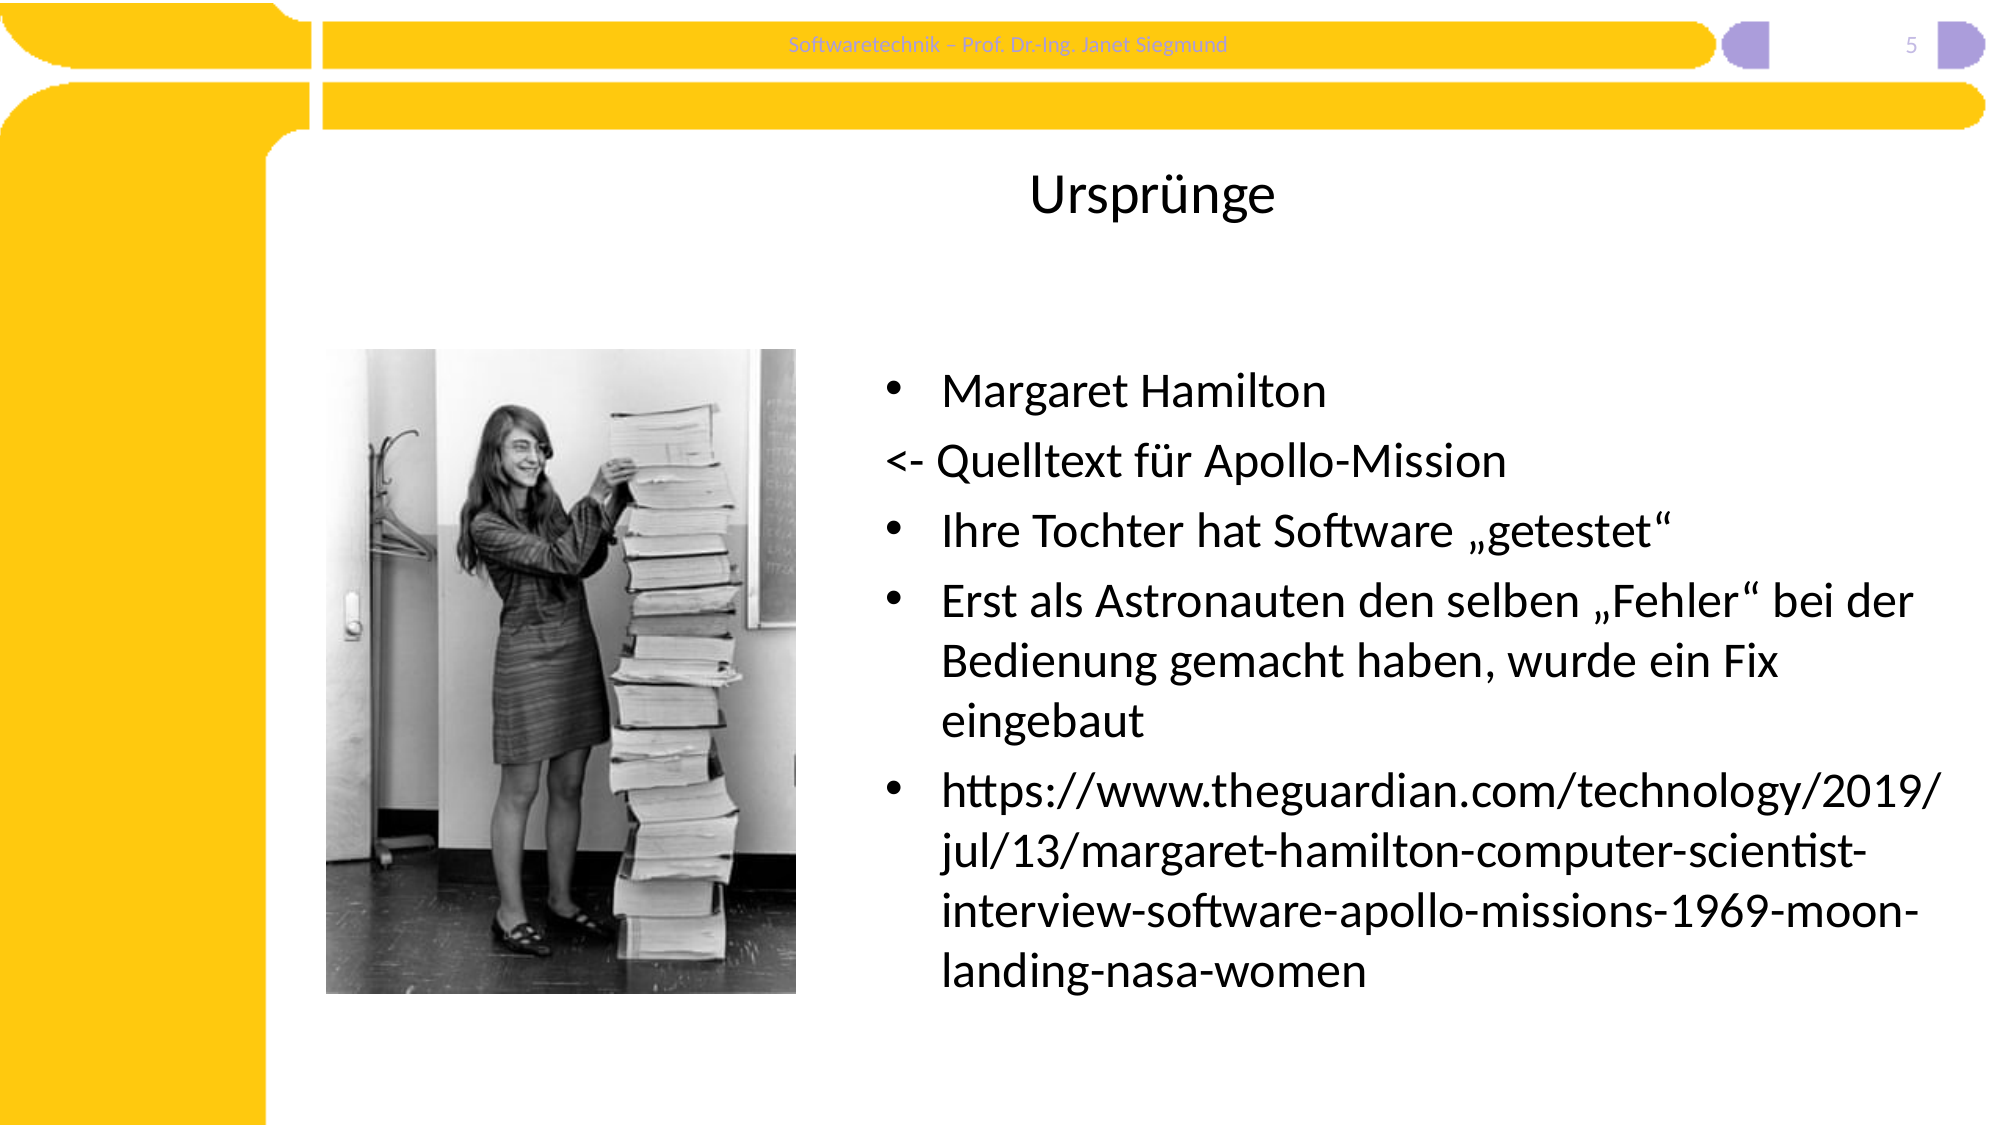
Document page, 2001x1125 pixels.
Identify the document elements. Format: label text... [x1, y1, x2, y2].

title Ursprünge [350, 137, 1957, 243]
picture [0, 3, 1999, 1125]
slide_number 5 [1767, 20, 1934, 67]
list Margaret Hamilton <- Quelltext für Apollo-Mission Ihre Tochter hat Software „getestet“ Erst als Astronauten den selben „Fehler“ bei der Bedienung gemacht haben, wurde ein Fix eingebaut https://www.theguardian.com/technology/2019/jul/13/margaret-hamilton-computer-scientist-interview-software-apollo-missions-1969-moon-landing-nasa-women [870, 349, 1993, 1104]
